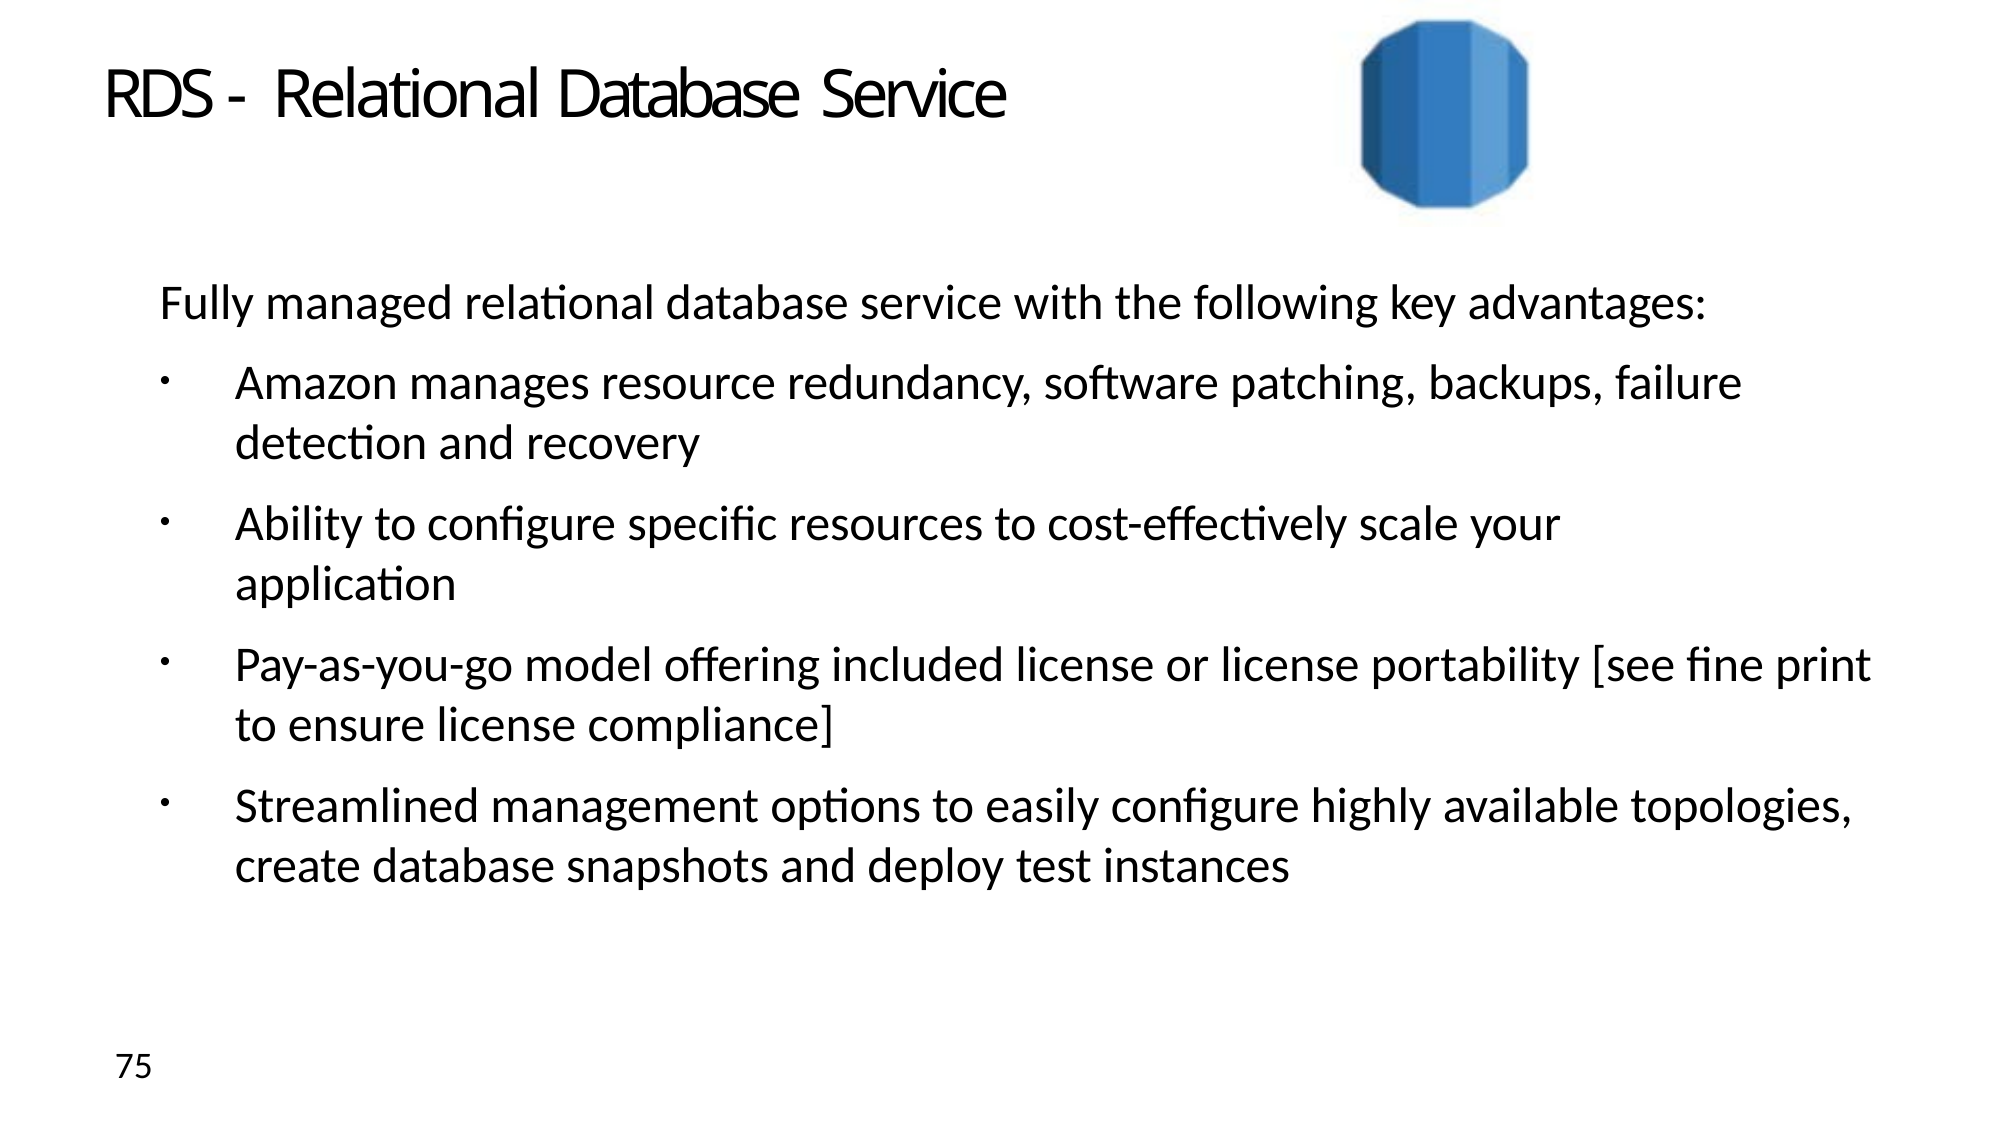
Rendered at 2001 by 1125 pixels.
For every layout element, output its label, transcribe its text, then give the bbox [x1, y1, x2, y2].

title RDS - Relational Database Service [100, 48, 1178, 239]
text_box Fully managed relational database service with the following key advantages: Amazon manages resource redundancy, software patching, backups, failure detection and recovery Ability to configure specific resources to cost-effectively scale your application Pay-as-you-go model offering included license or license portability [see fine print to ensure license compliance] Streamlined management options to easily configure highly available topologies, create database snapshots and deploy test instances [157, 246, 1890, 893]
text_box [1299, 0, 1588, 227]
slide_number 75 [108, 1048, 160, 1125]
